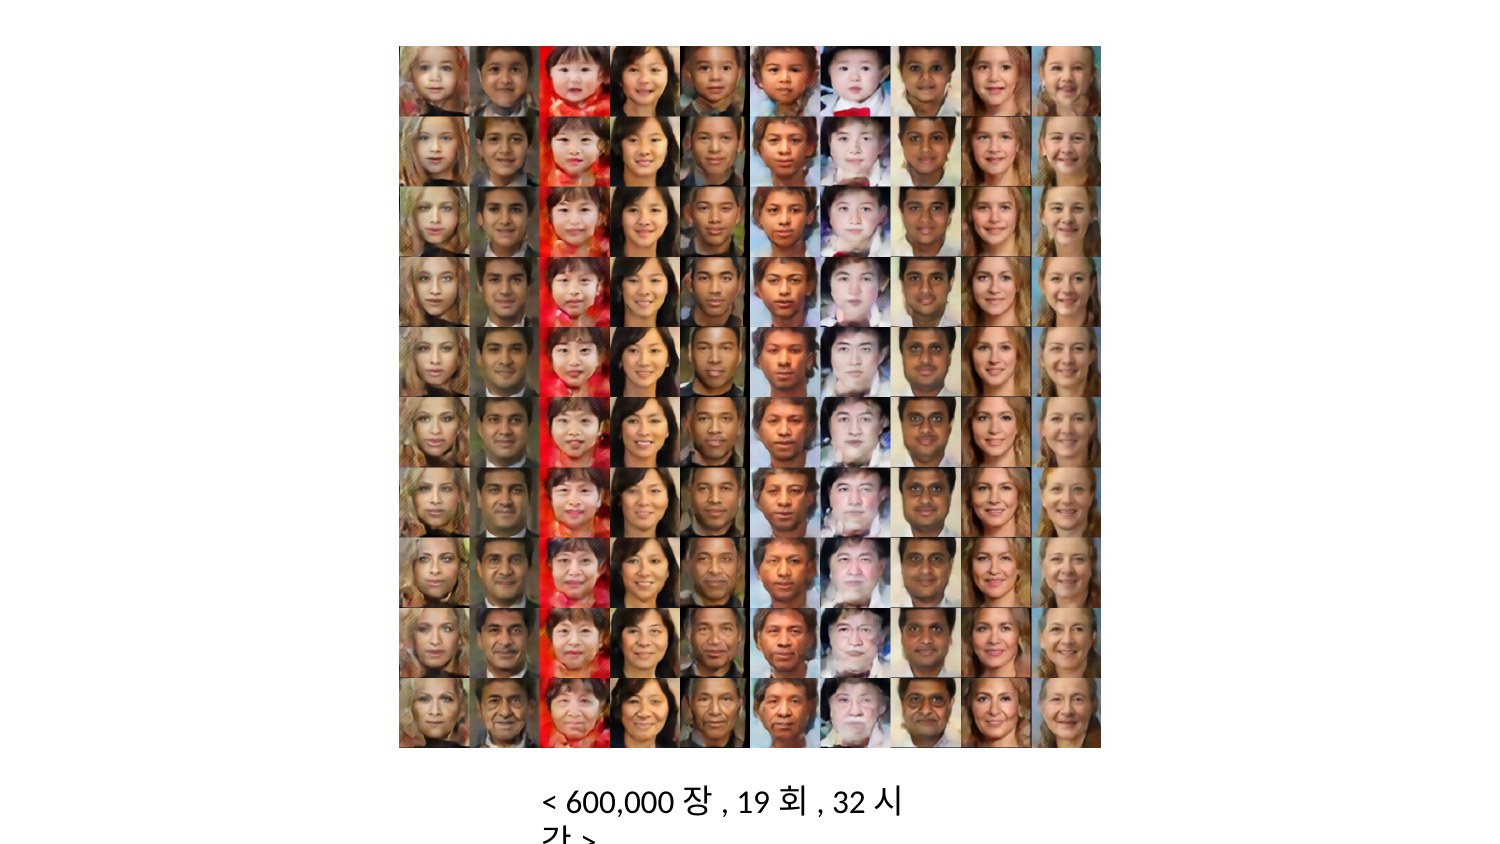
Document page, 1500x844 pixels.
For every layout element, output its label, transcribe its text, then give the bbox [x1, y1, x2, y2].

picture [399, 45, 1101, 748]
text_box < 600,000장, 19회, 32시간> [526, 772, 951, 844]
